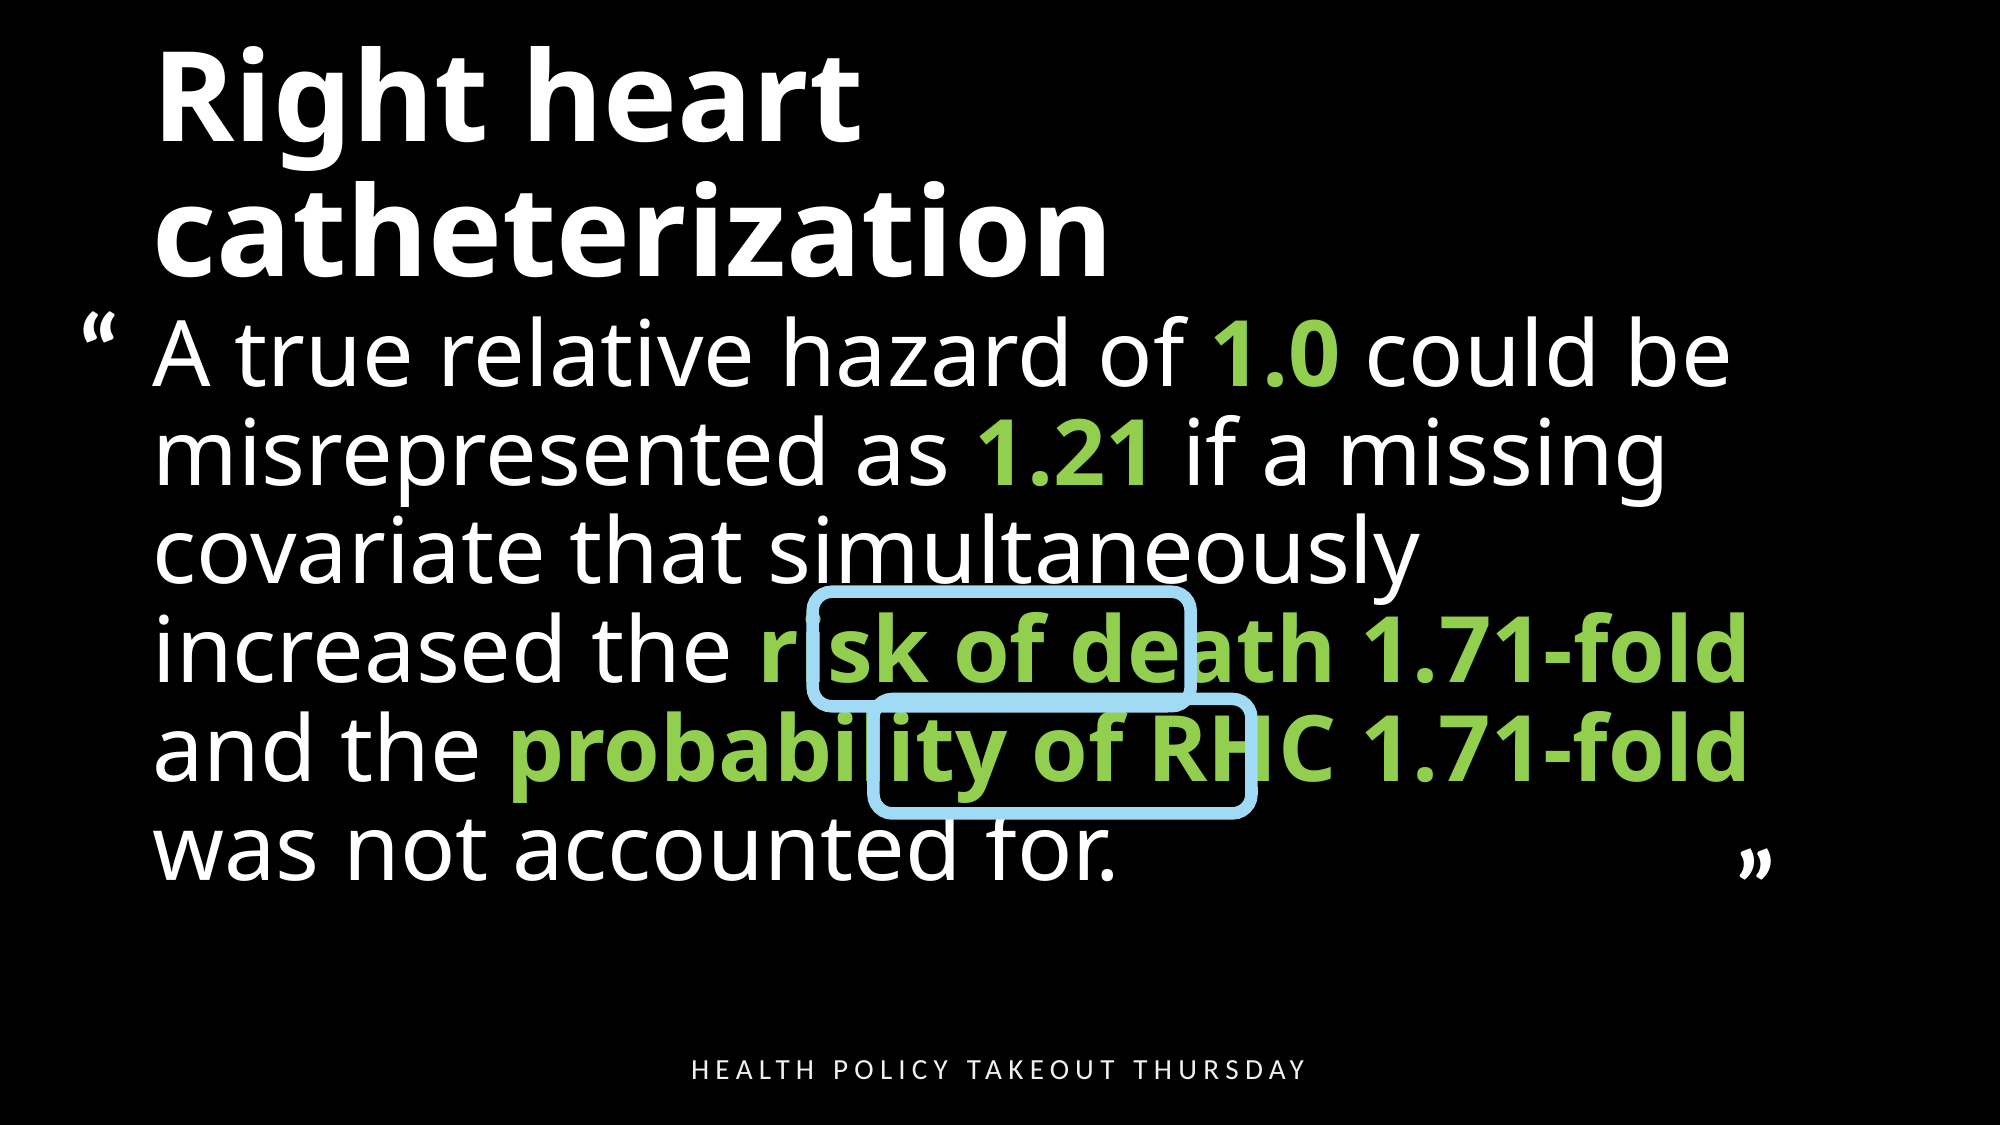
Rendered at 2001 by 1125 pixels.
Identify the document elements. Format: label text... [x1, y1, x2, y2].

list A true relative hazard of 1.0 could be misrepresented as 1.21 if a missing covariate that simultaneously increased the risk of death 1.71-fold and the probability of RHC 1.71-fold was not accounted for. [137, 299, 1863, 1014]
text_box [811, 590, 1192, 708]
text_box ” [1718, 813, 1794, 954]
text_box [872, 697, 1253, 815]
text_box “ [61, 277, 137, 417]
title Right heart catheterization [137, 59, 1863, 278]
